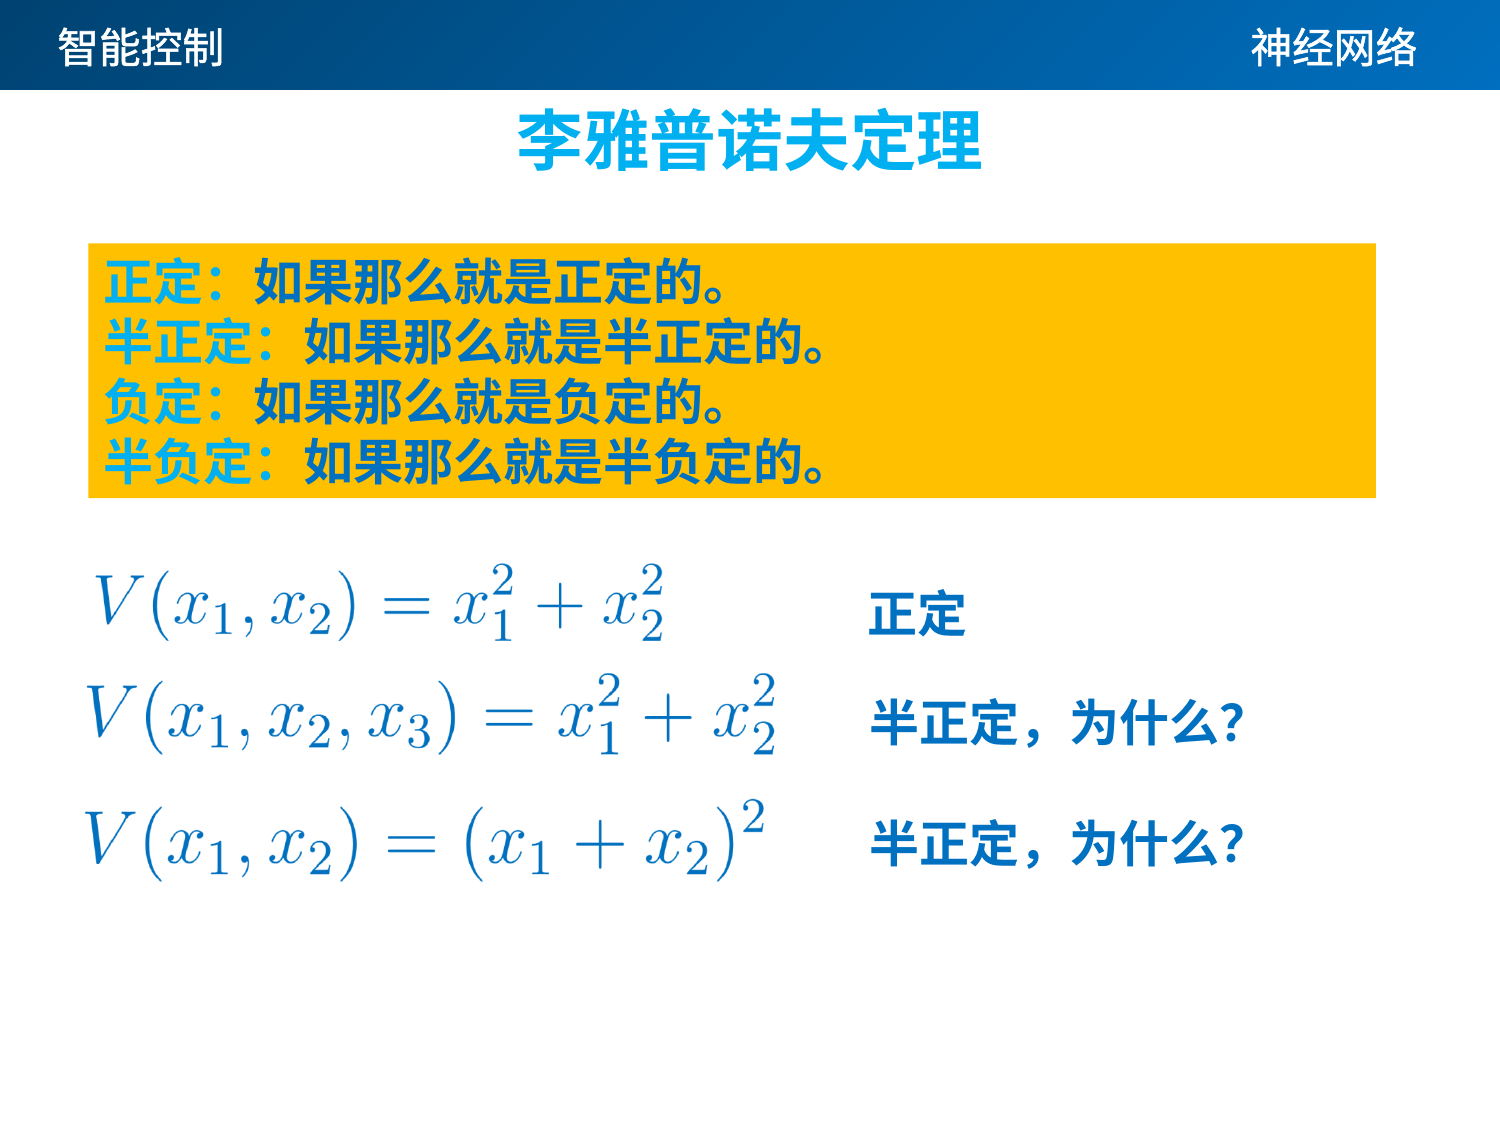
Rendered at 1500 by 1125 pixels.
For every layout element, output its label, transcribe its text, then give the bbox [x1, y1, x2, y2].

title 李雅普诺夫定理 [75, 45, 1425, 233]
text_box 半正定，为什么？ [854, 805, 1285, 880]
picture [88, 562, 678, 652]
picture [83, 798, 768, 888]
text_box 正定 [852, 575, 983, 651]
picture [83, 671, 786, 761]
text_box 半正定，为什么？ [854, 684, 1285, 760]
